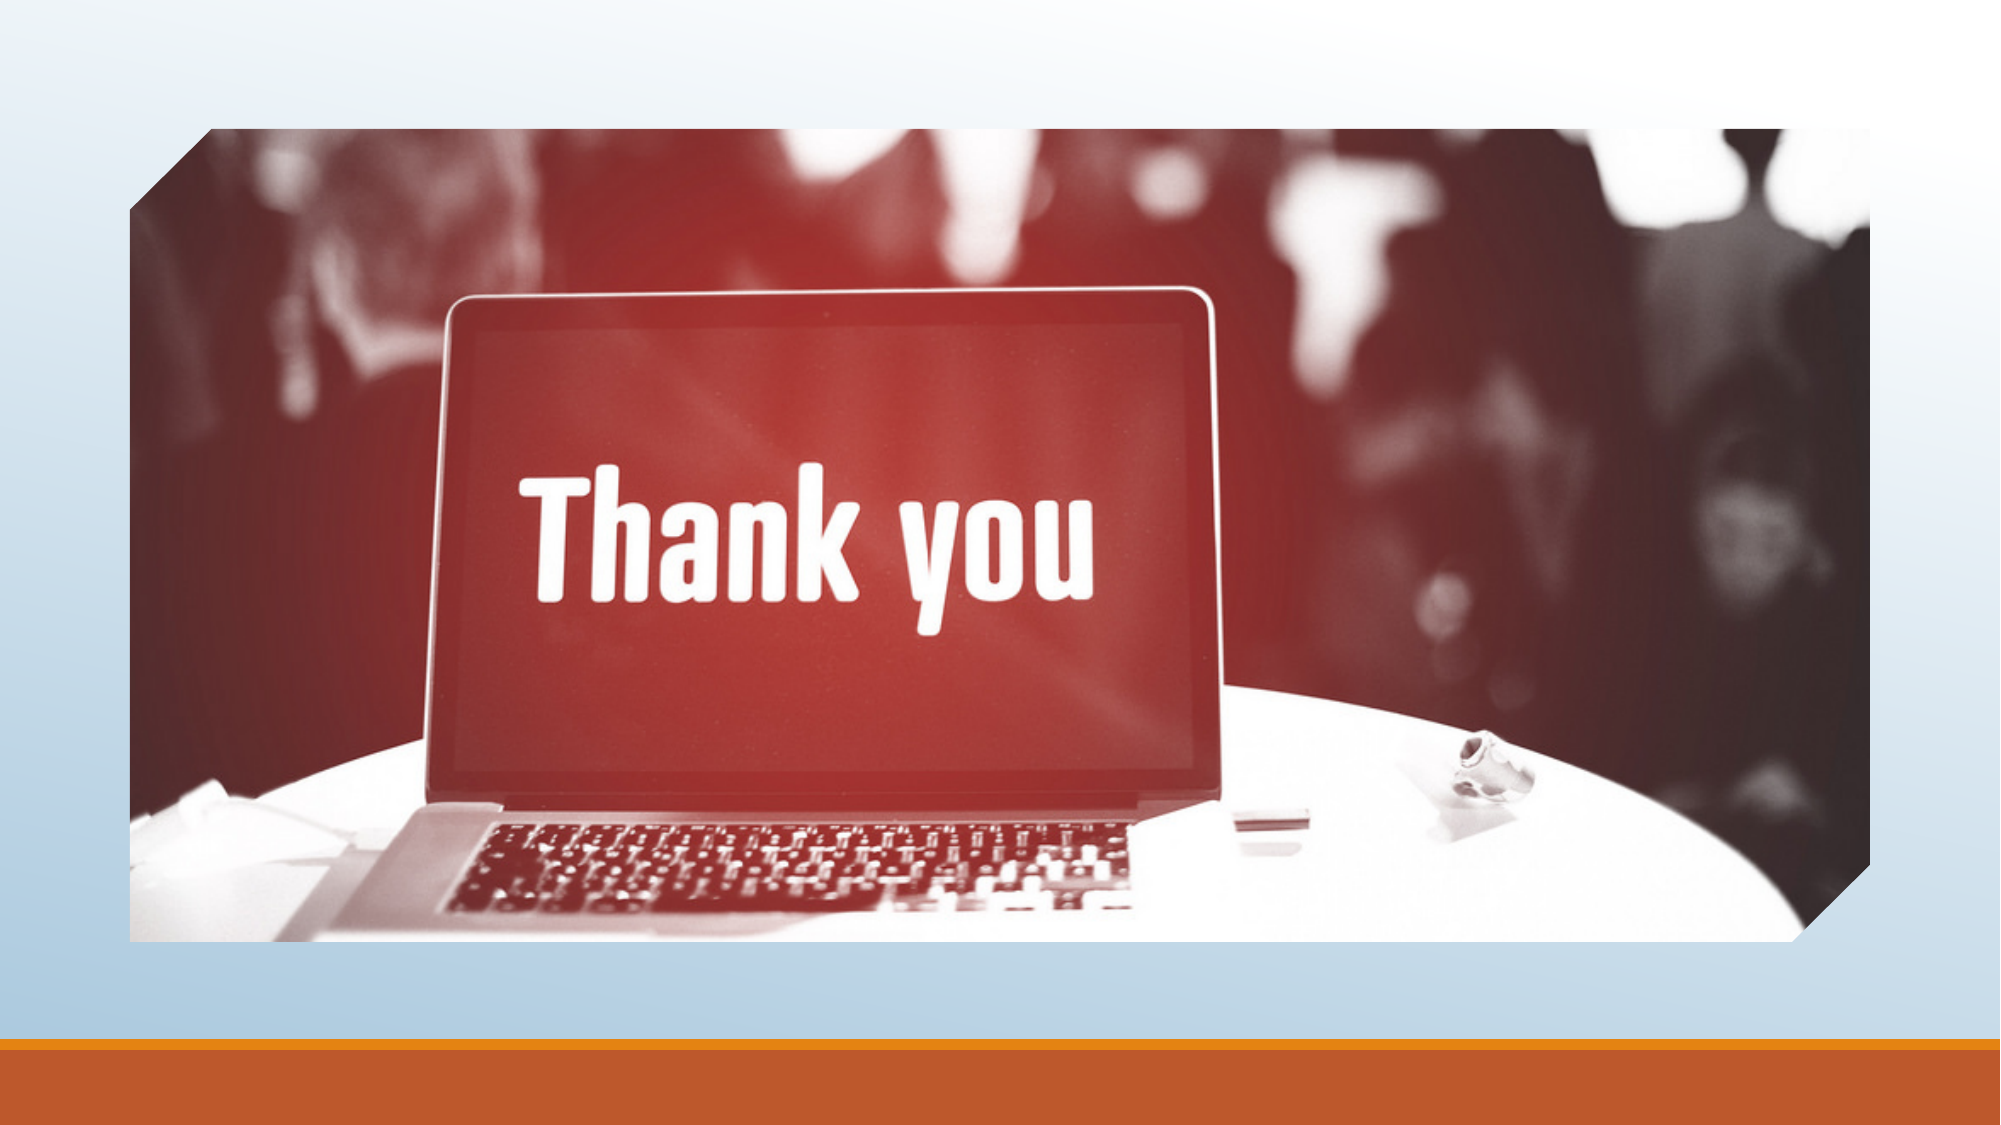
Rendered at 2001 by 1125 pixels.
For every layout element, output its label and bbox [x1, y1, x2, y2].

picture [129, 128, 1871, 943]
